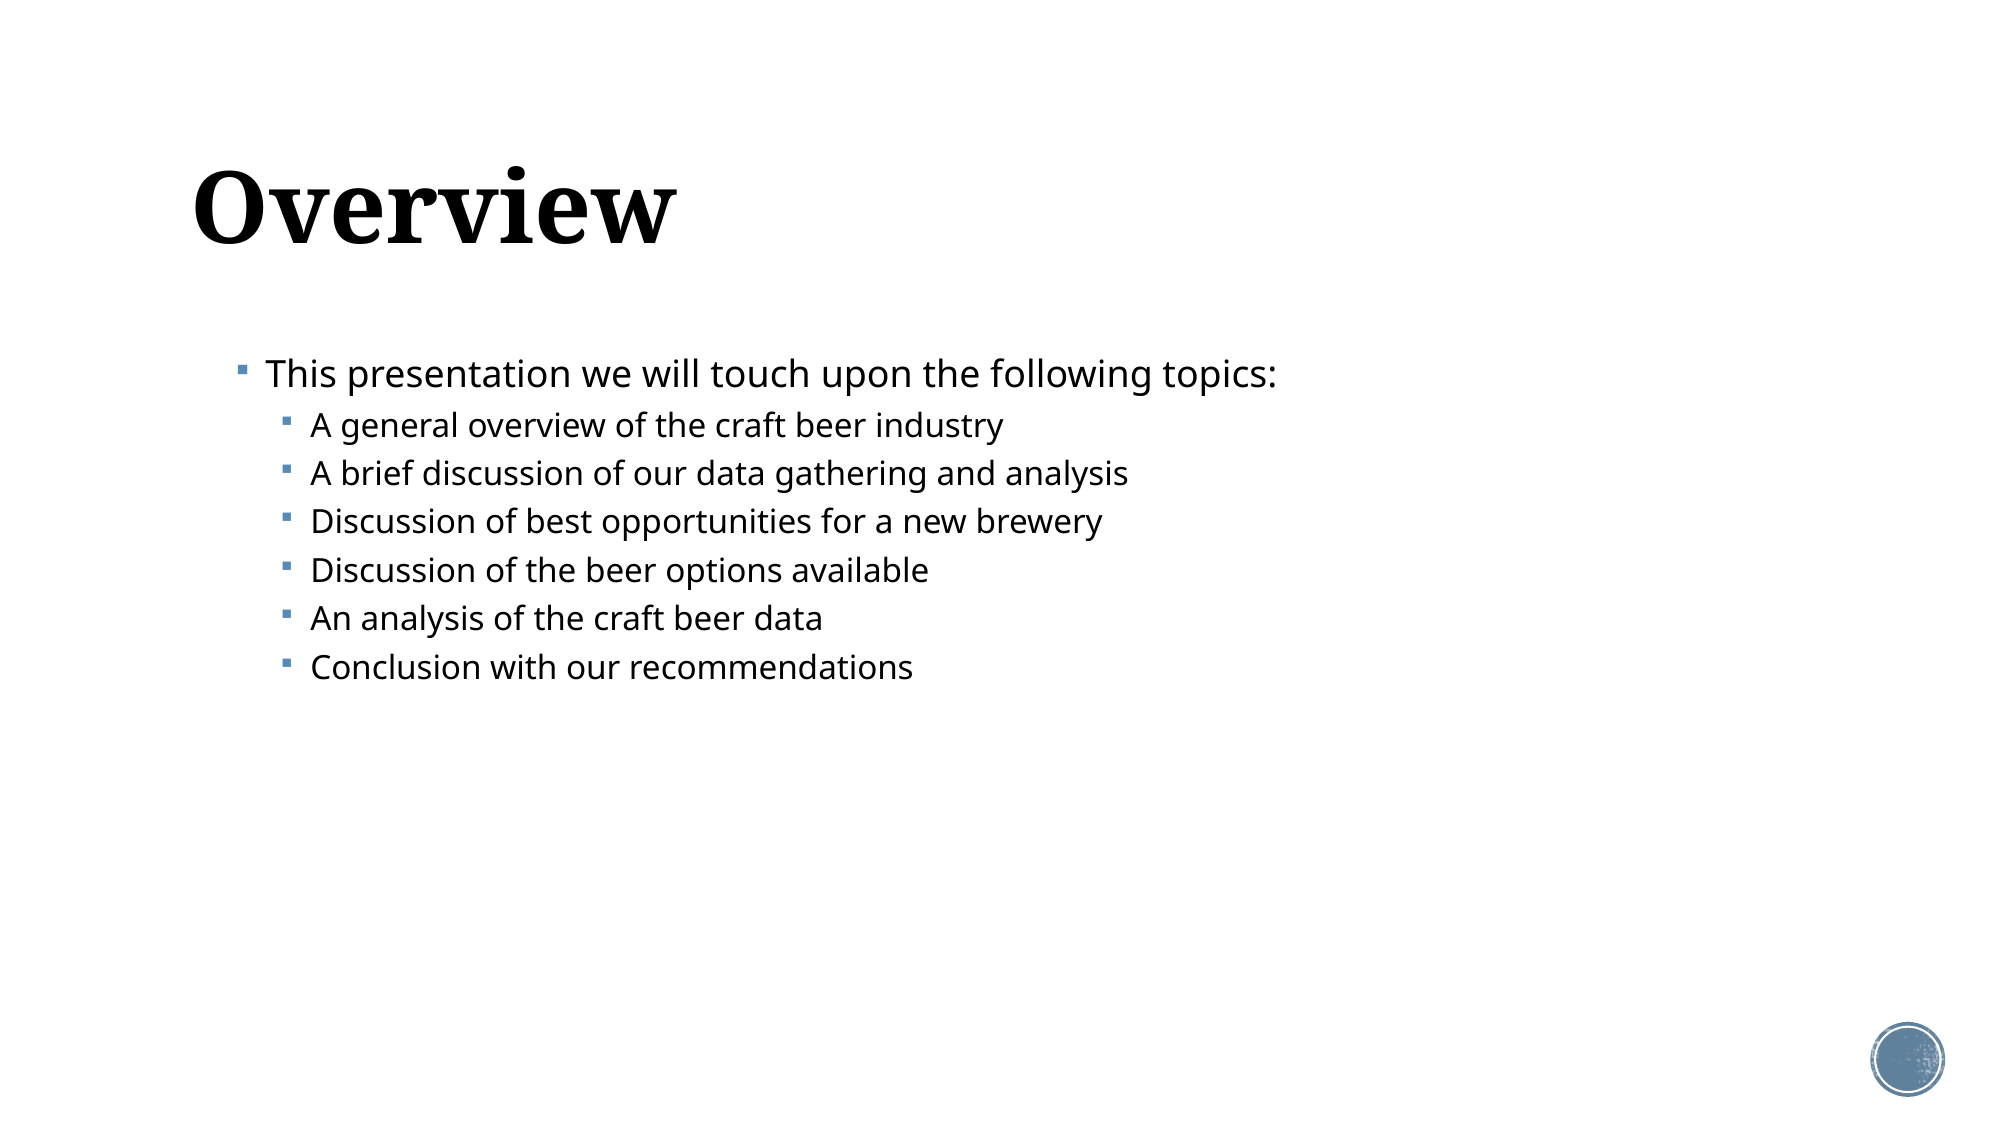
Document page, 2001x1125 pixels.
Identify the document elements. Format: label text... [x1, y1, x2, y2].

list This presentation we will touch upon the following topics: A general overview of the craft beer industry A brief discussion of our data gathering and analysis Discussion of best opportunities for a new brewery Discussion of the beer options available An analysis of the craft beer data Conclusion with our recommendations [175, 348, 1826, 1013]
title Overview [175, 79, 1826, 344]
